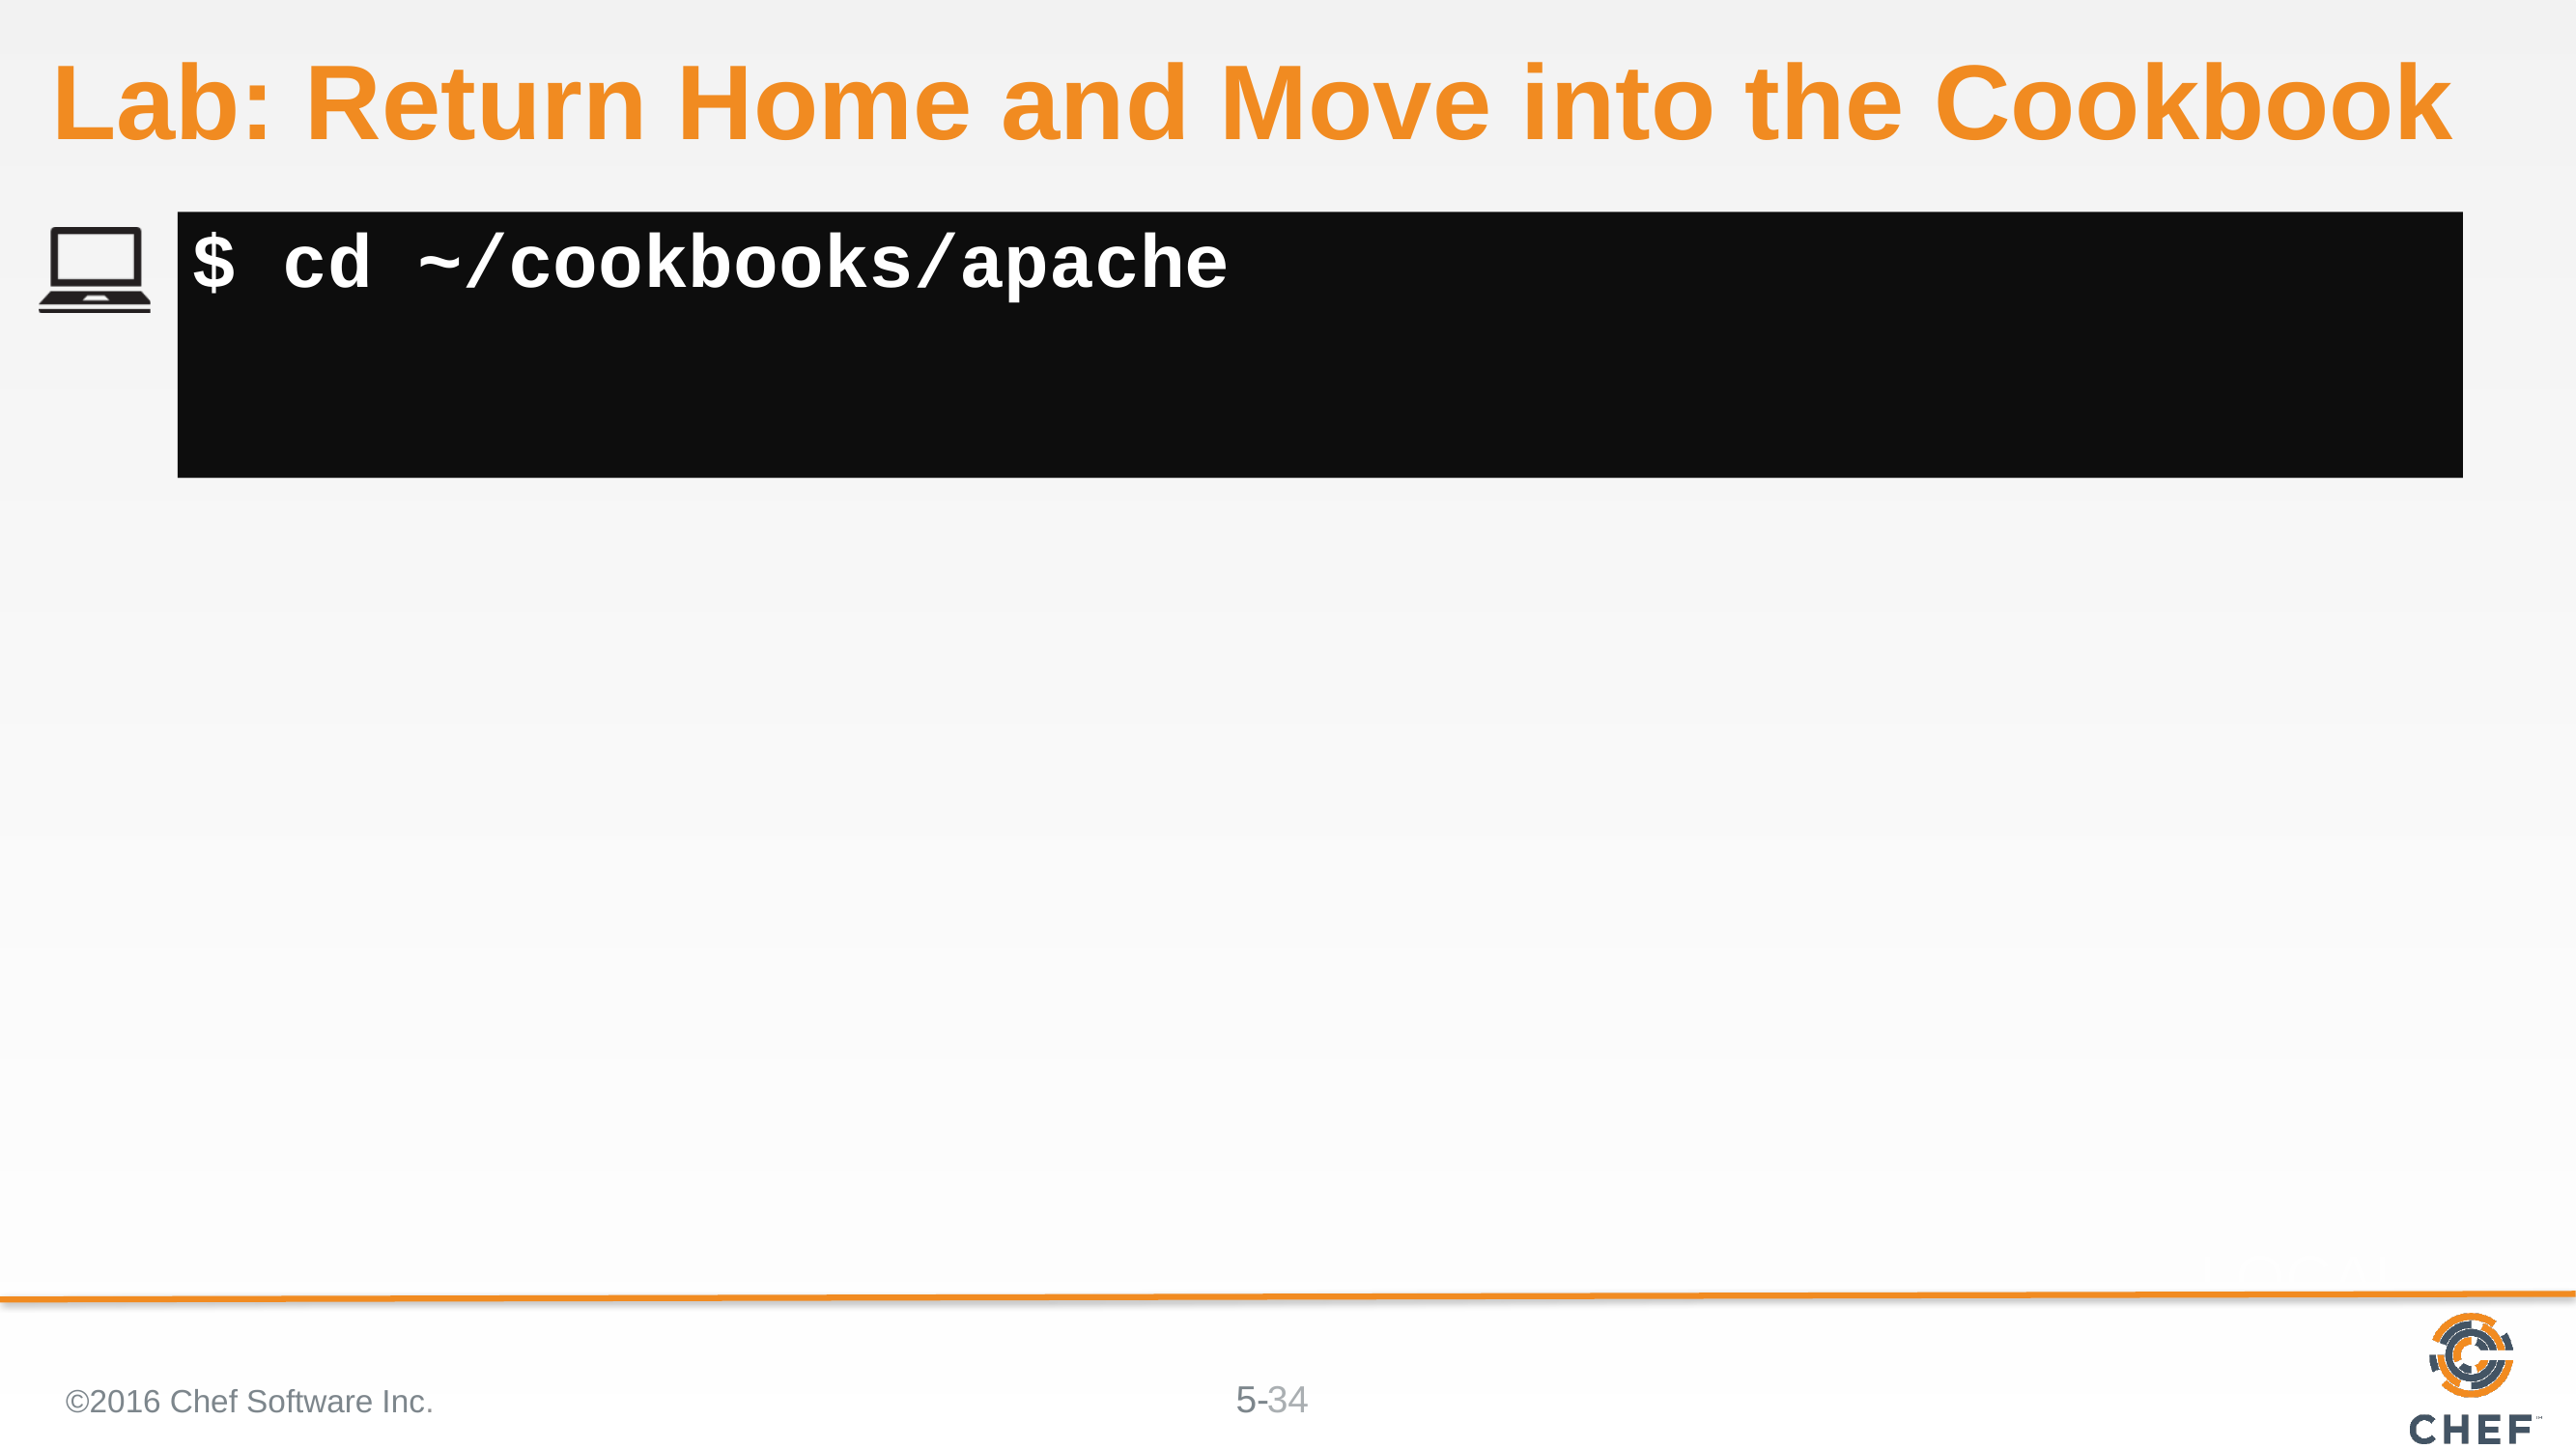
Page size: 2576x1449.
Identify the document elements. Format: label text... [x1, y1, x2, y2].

slide_number 34 [998, 1359, 1578, 1437]
footer ©2016 Chef Software Inc. [51, 1359, 952, 1440]
list $ cd ~/cookbooks/apache [177, 212, 2463, 478]
picture [2399, 1297, 2550, 1449]
title Lab: Return Home and Move into the Cookbook [51, 48, 2539, 188]
